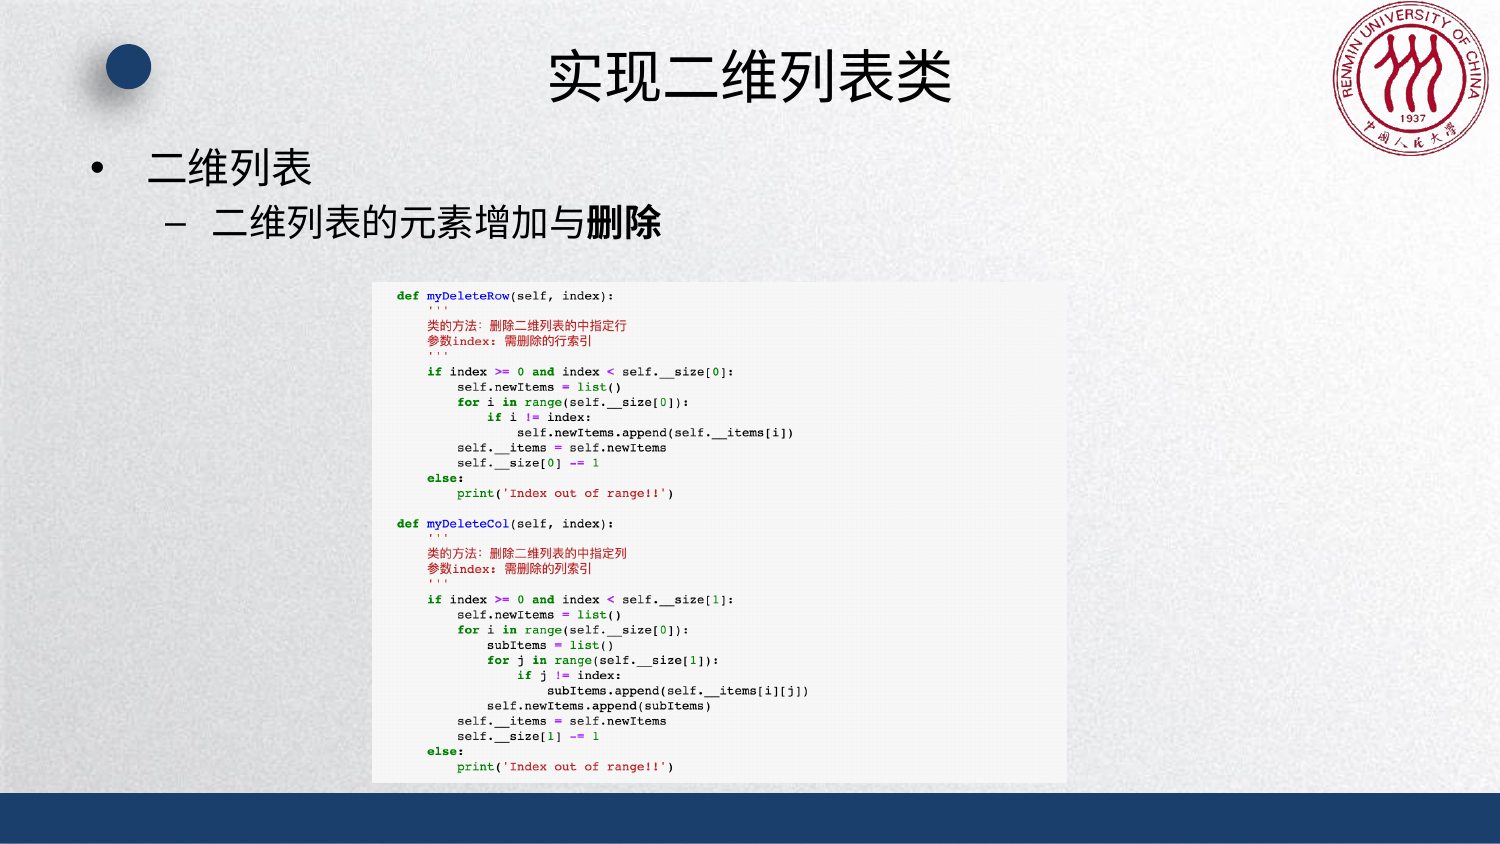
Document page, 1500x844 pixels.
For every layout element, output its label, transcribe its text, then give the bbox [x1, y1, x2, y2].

title 实现二维列表类 [75, 33, 1425, 116]
picture [0, 0, 1500, 793]
list 二维列表 二维列表的元素增加与删除 [75, 134, 1445, 522]
